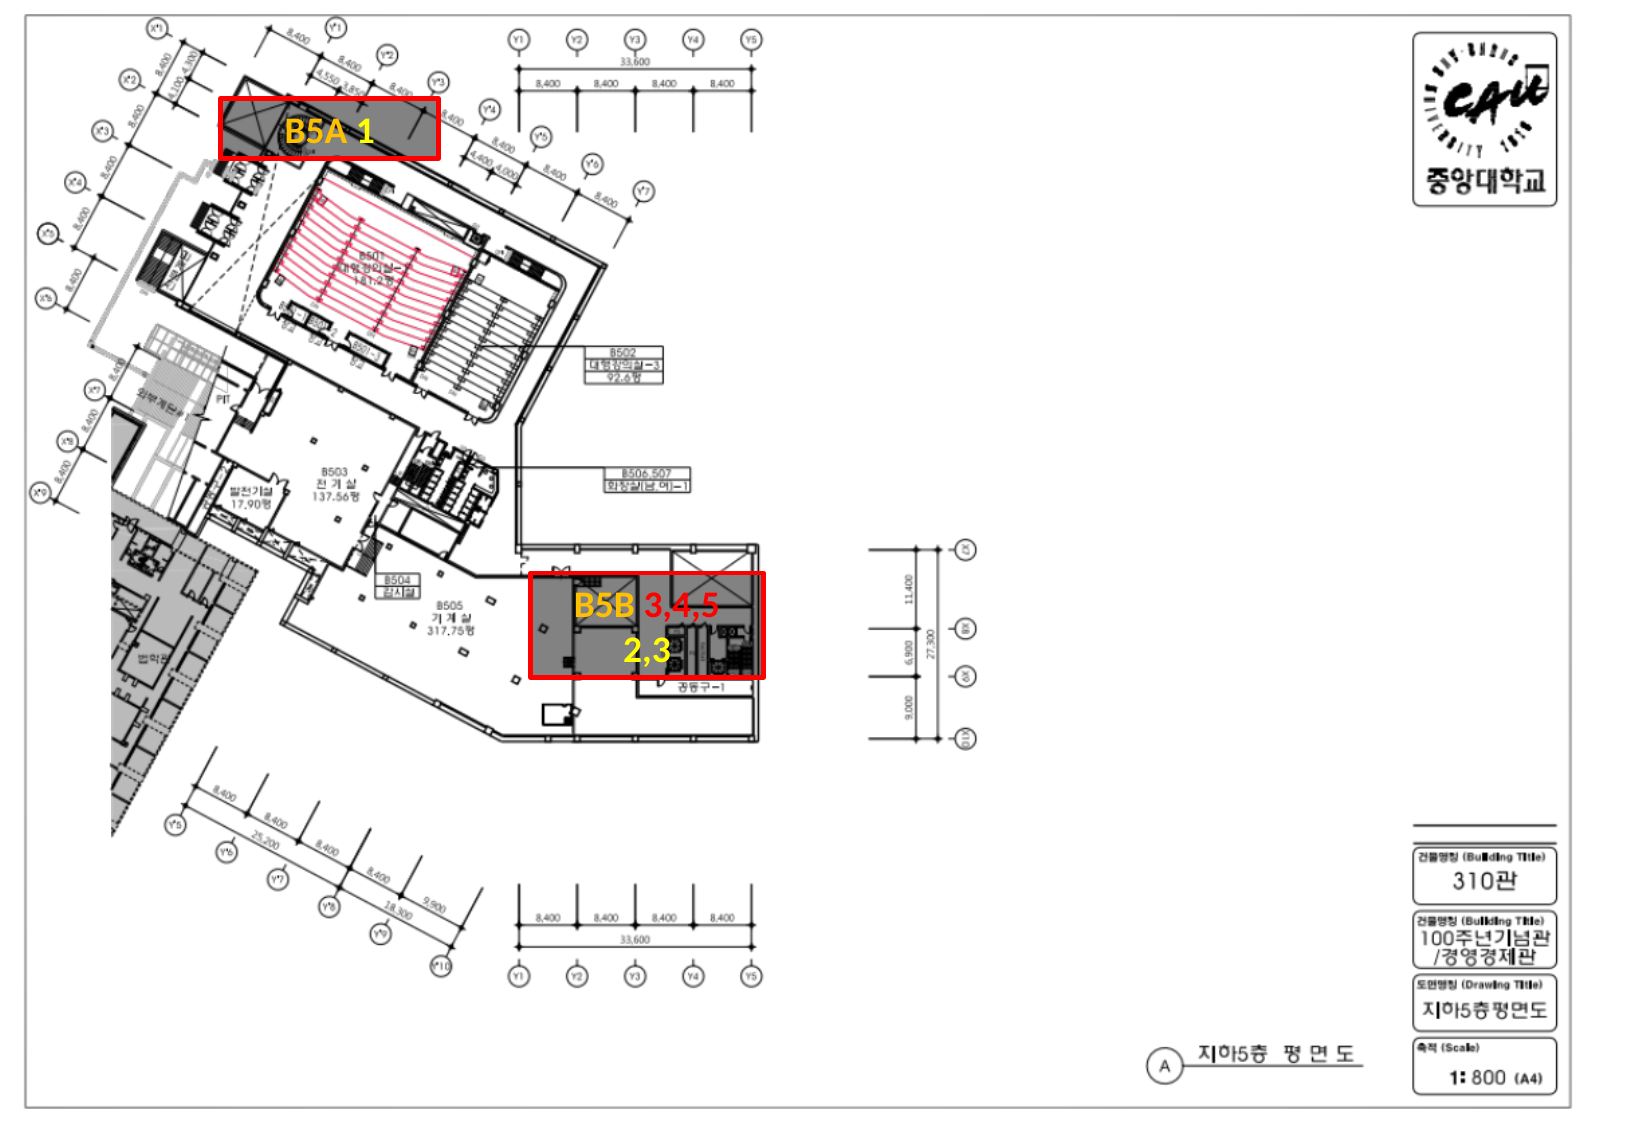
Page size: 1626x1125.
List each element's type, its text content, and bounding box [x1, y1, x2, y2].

picture [233, 0, 1359, 1125]
text_box B5A 1 [220, 98, 233, 159]
